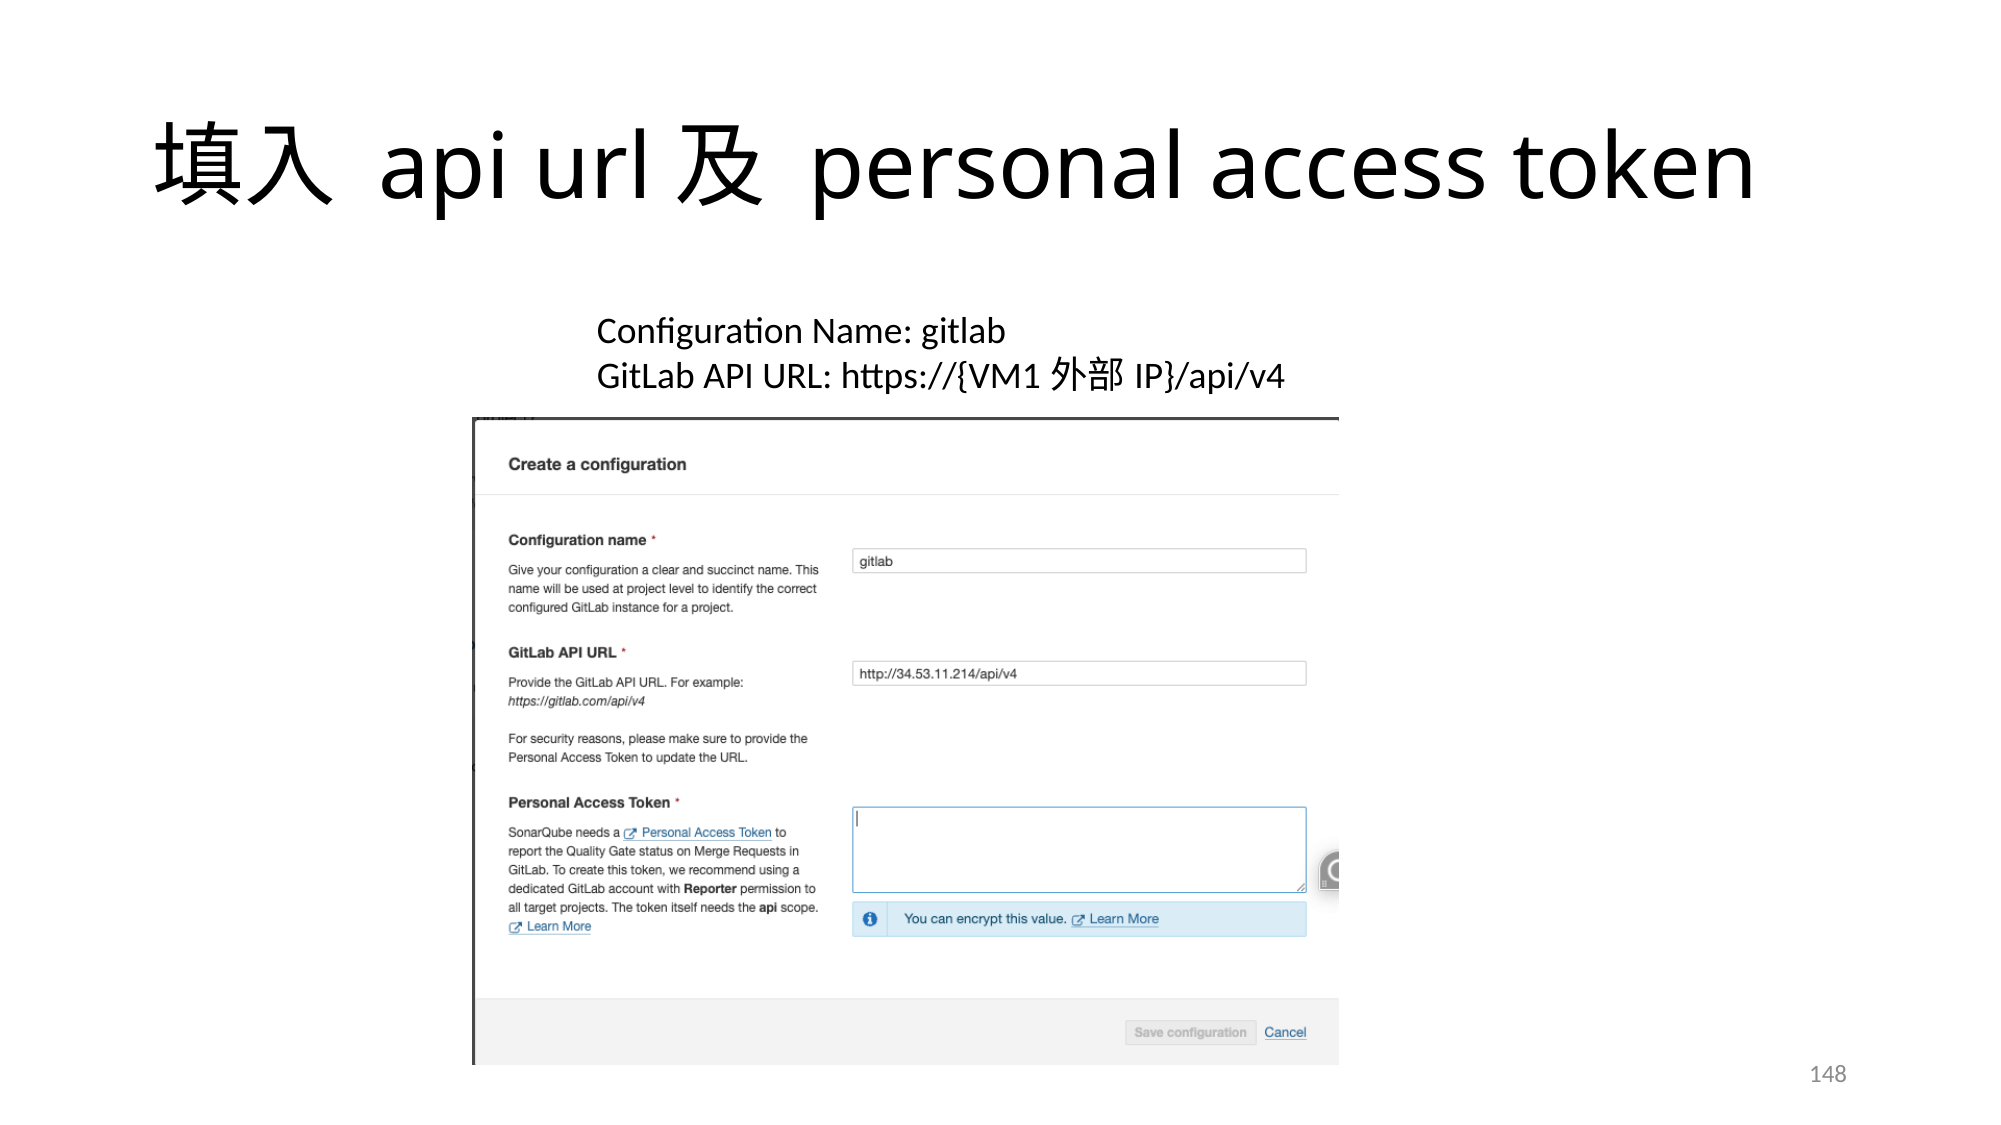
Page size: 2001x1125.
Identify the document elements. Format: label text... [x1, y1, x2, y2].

text_box Configuration Name: gitlab GitLab API URL: https://{VM1外部IP}/api/v4 [582, 298, 1301, 403]
picture [472, 417, 1339, 1066]
slide_number 148 [1412, 1042, 1863, 1103]
title 填入 api url及 personal access token [137, 59, 1863, 278]
